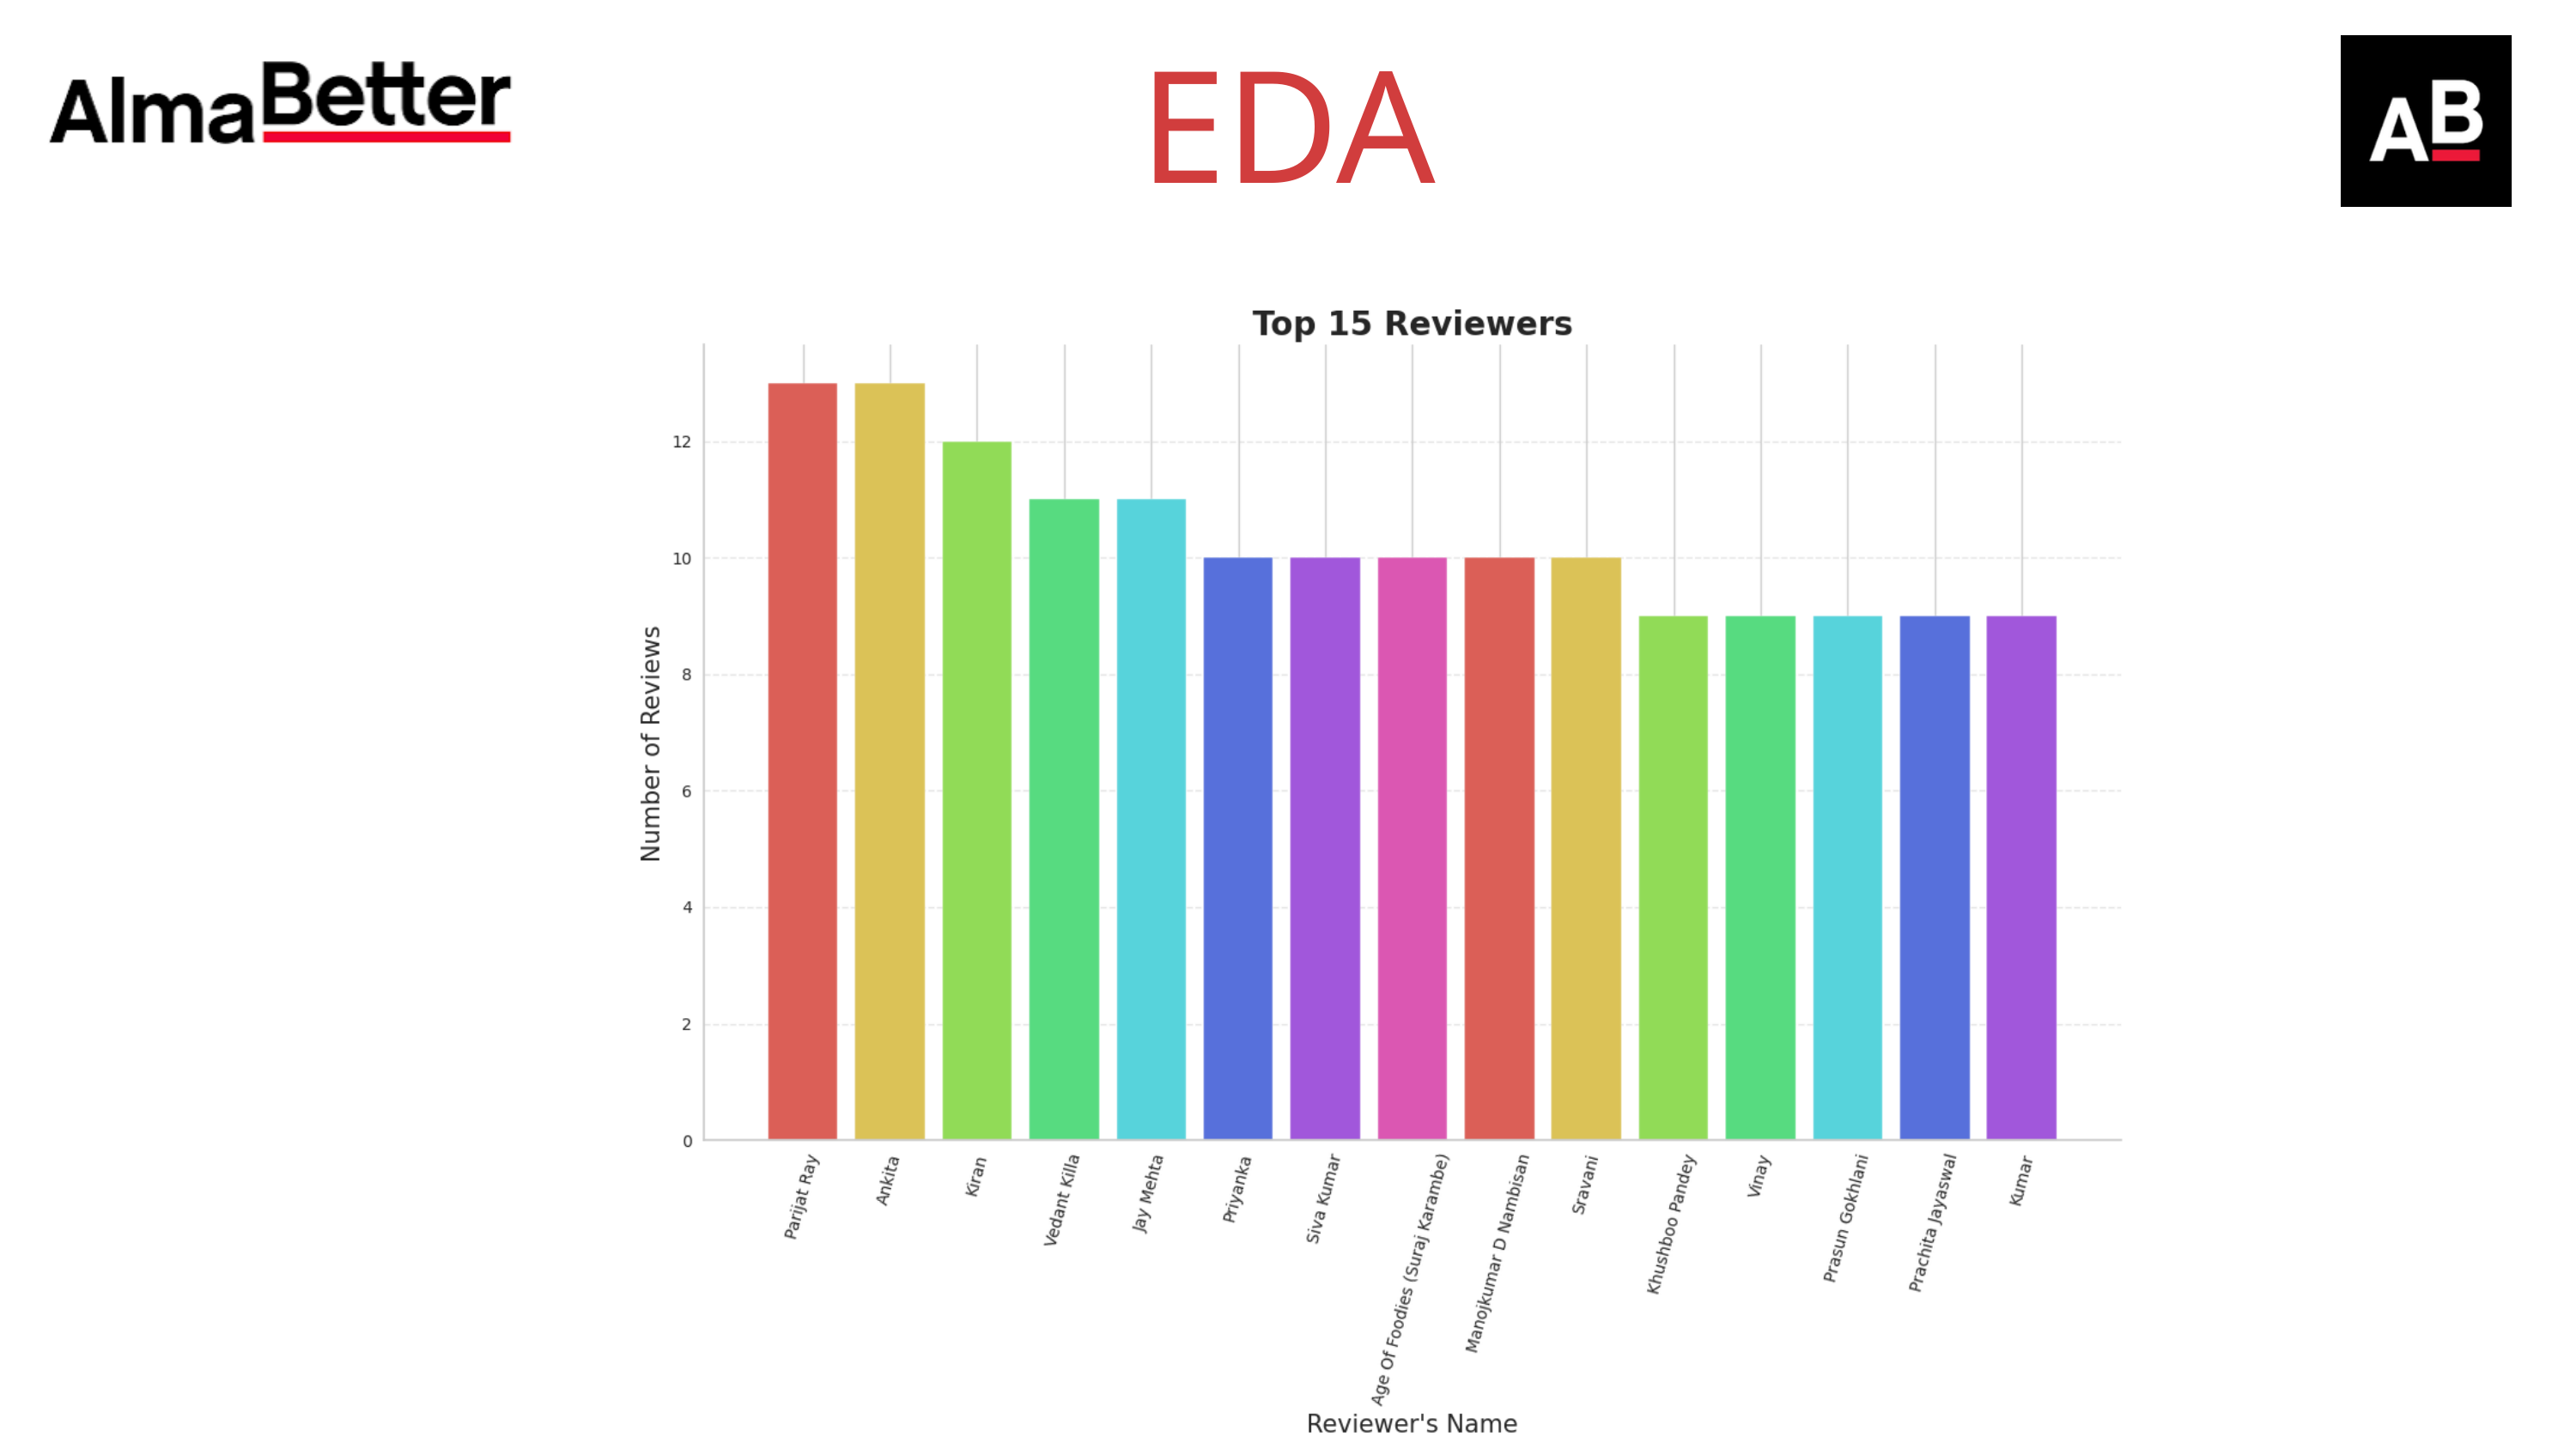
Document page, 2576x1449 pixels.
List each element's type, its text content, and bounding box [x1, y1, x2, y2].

text_box EDA [1127, 0, 1449, 215]
text_box [0, 0, 561, 207]
text_box [630, 298, 2133, 1449]
text_box [2340, 35, 2512, 207]
